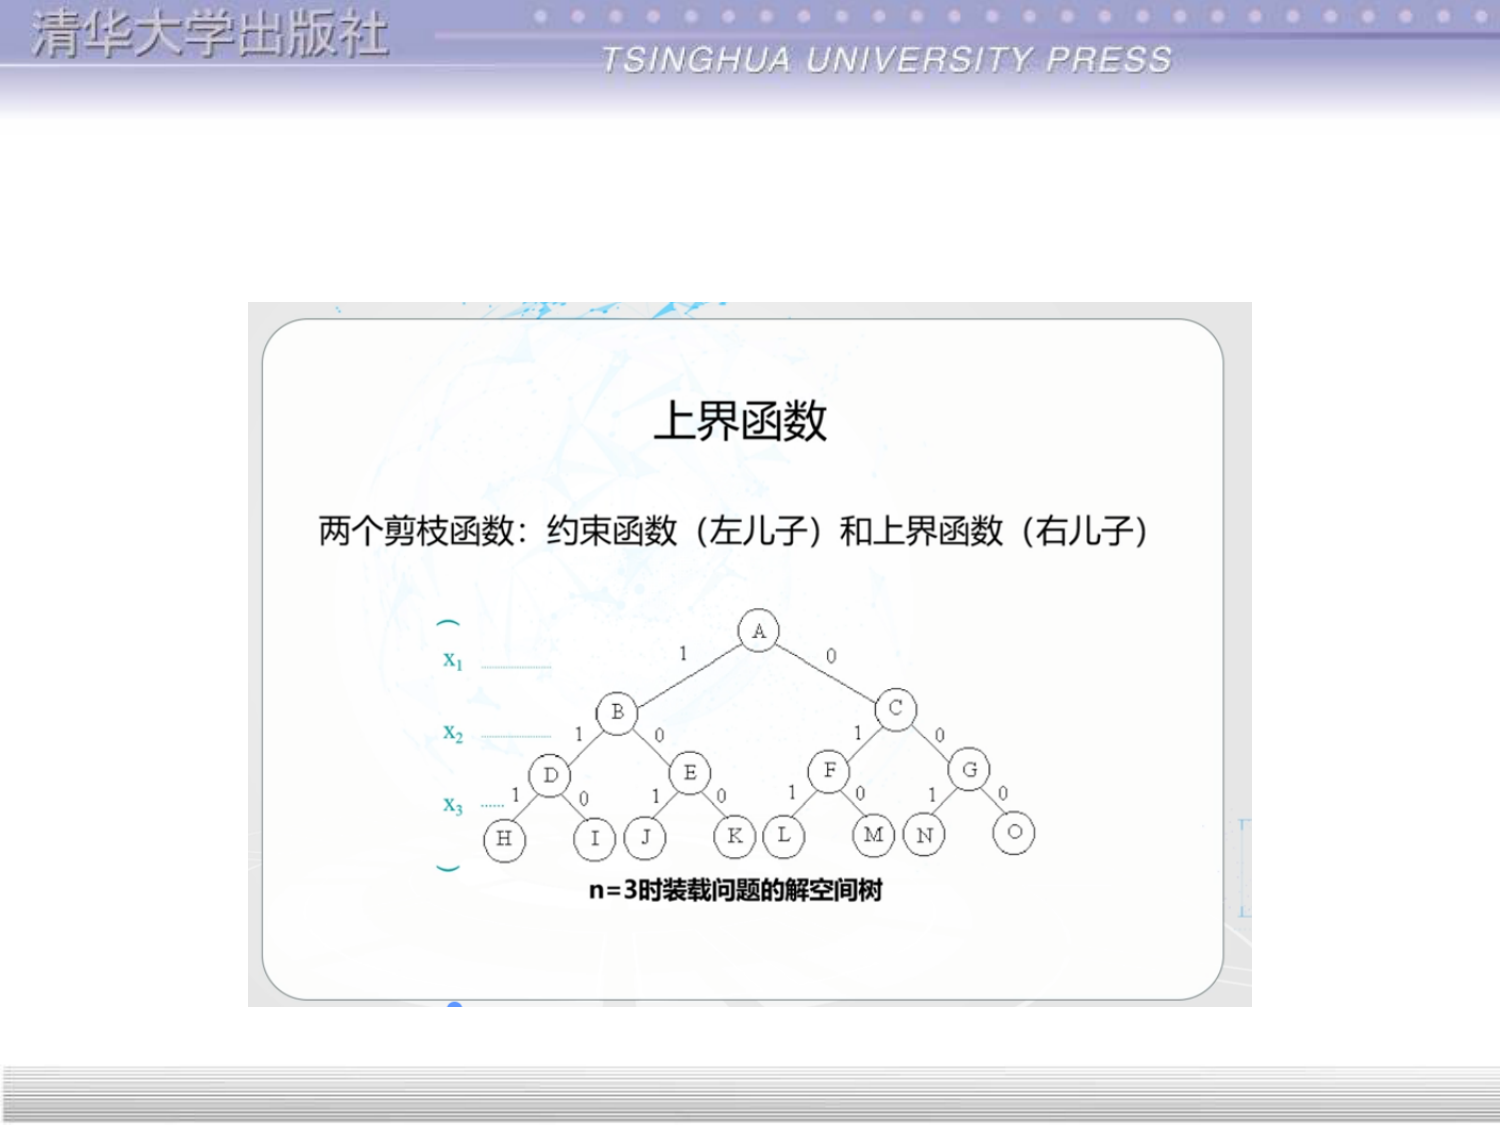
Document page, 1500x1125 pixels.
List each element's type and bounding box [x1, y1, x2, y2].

list [248, 302, 1252, 1007]
picture [0, 0, 1500, 1125]
